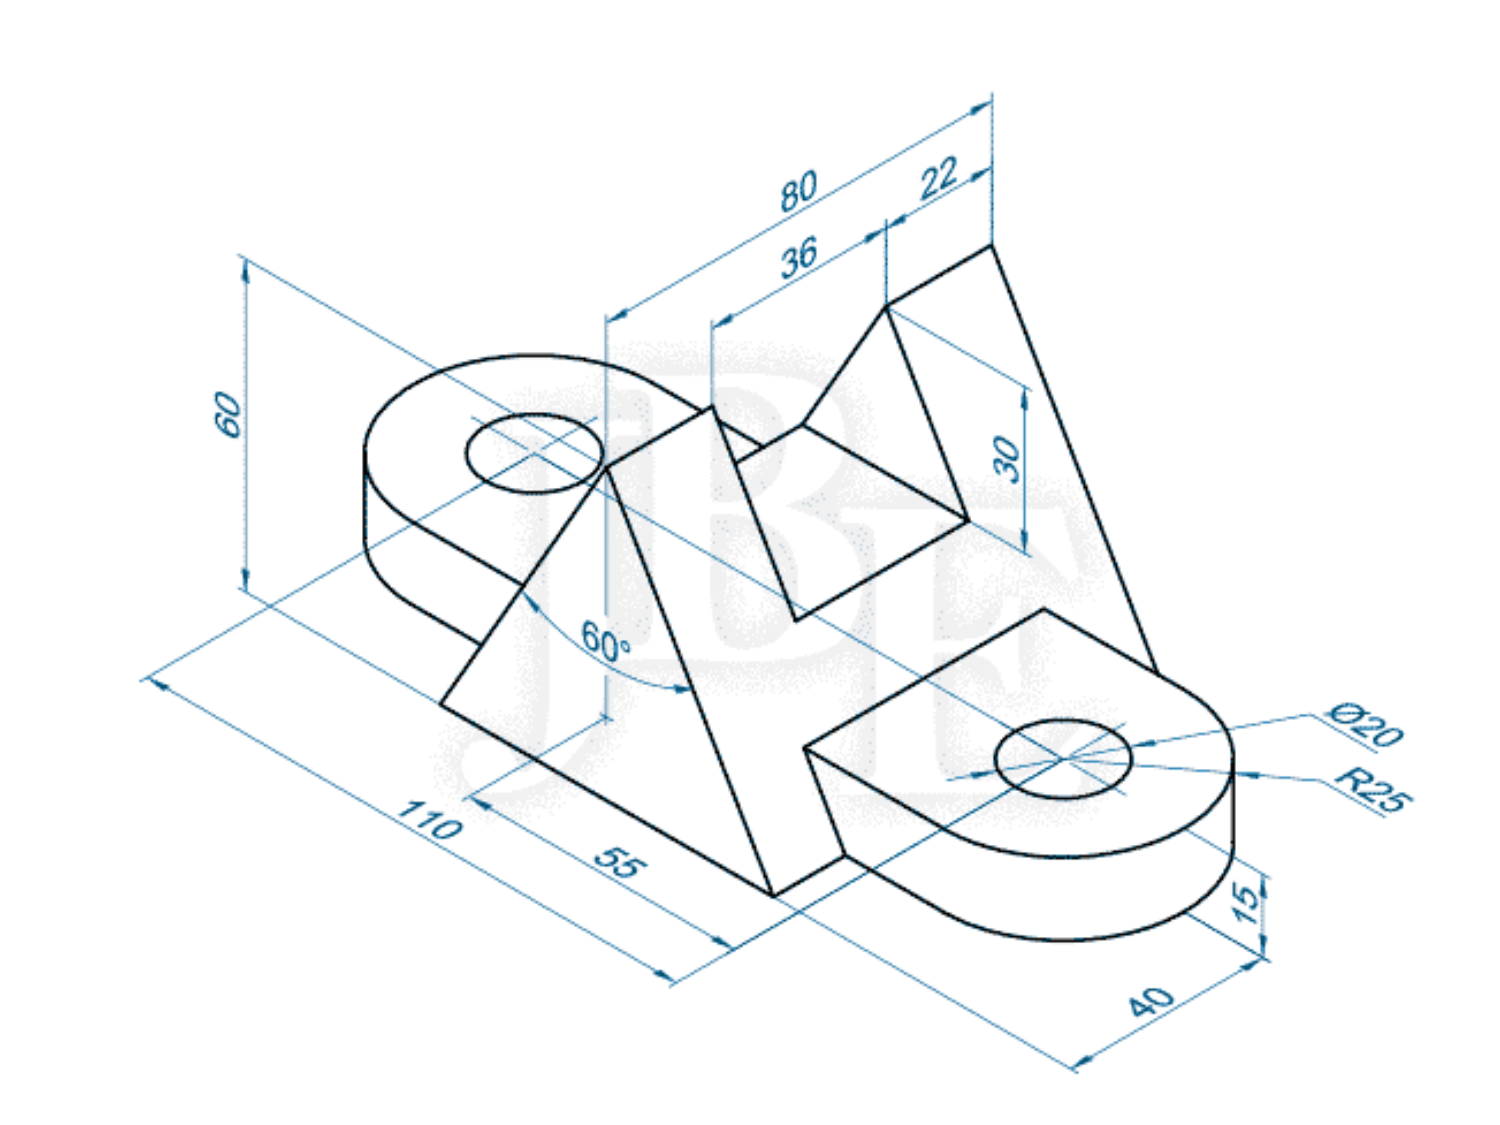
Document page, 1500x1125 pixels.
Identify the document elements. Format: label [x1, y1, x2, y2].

picture [117, 70, 1444, 1102]
